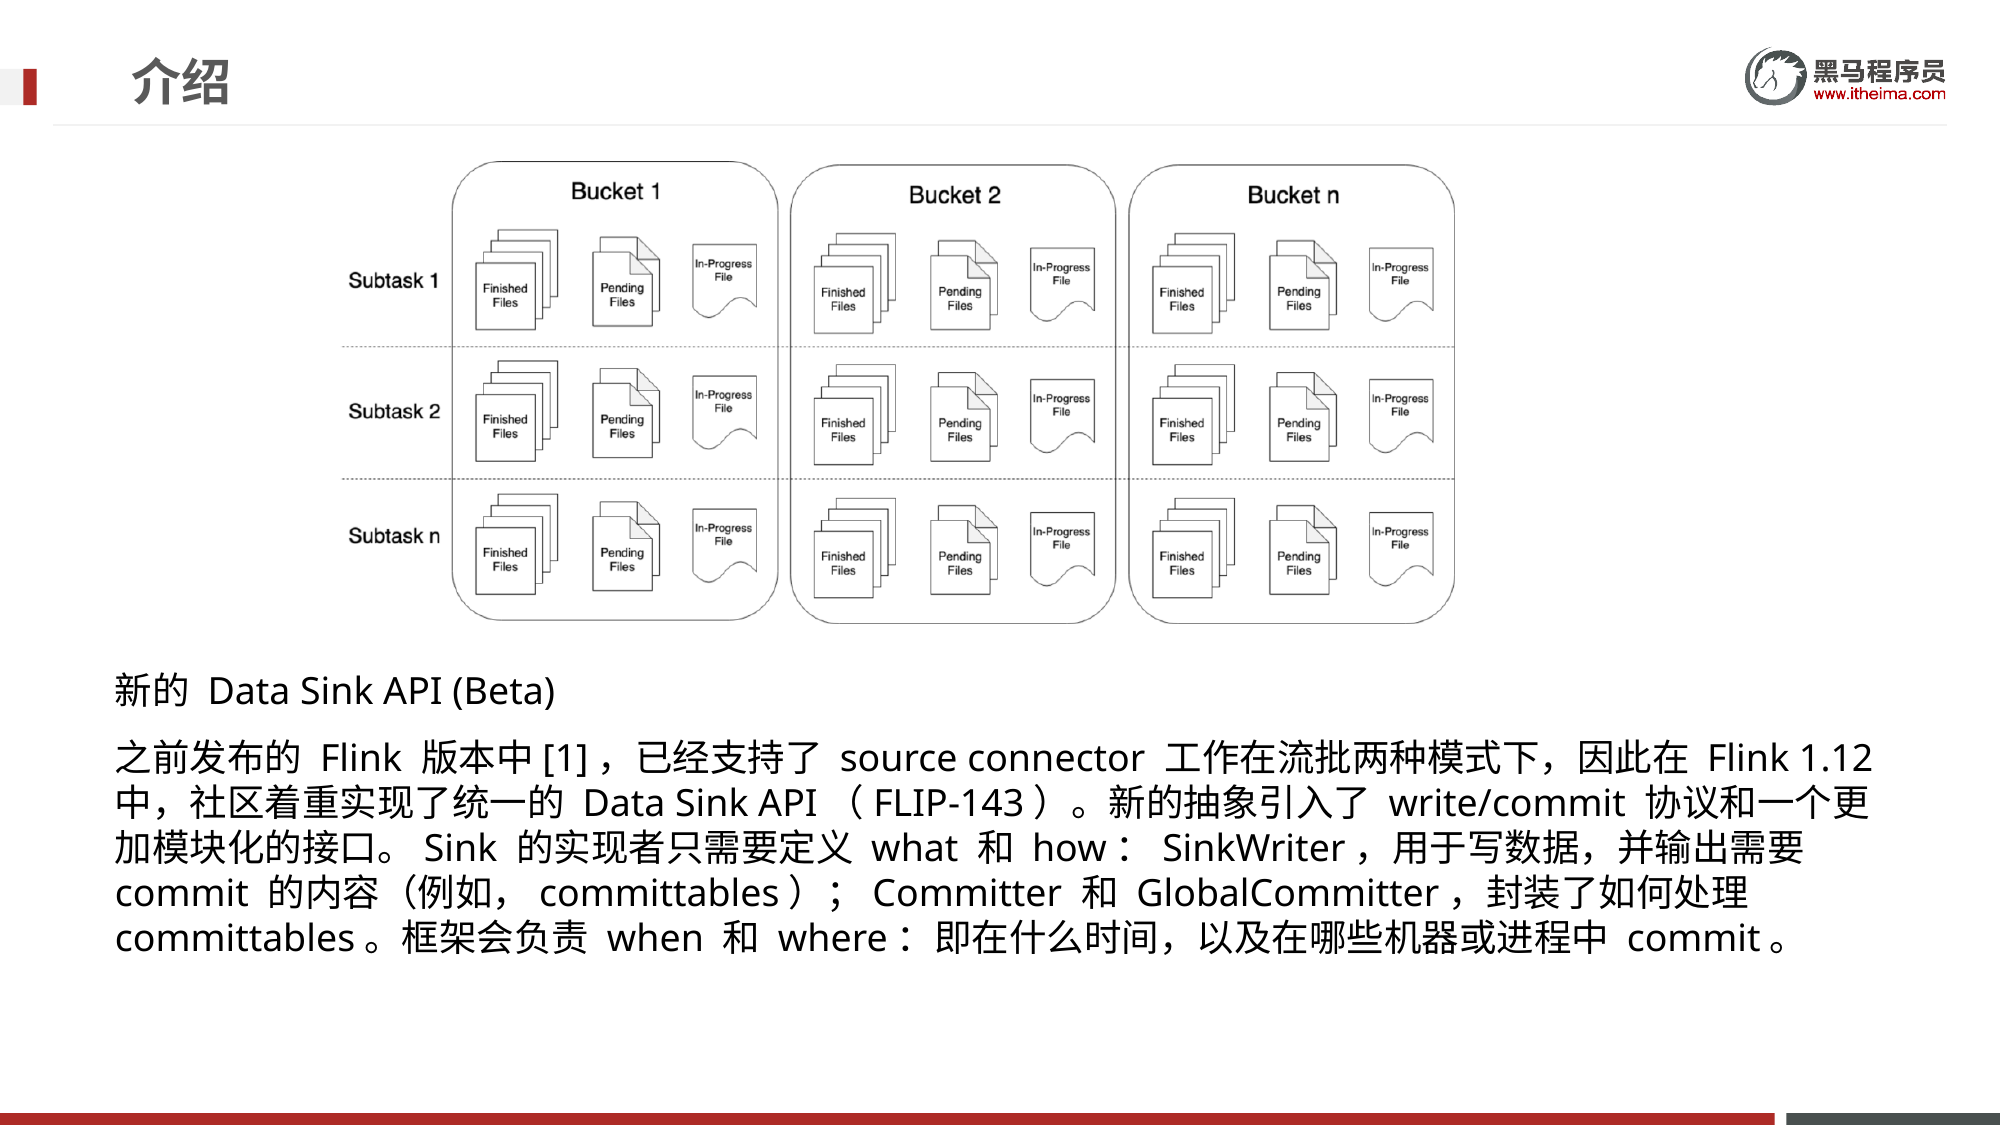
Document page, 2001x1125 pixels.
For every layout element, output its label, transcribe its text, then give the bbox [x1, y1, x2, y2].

picture [1744, 46, 1946, 106]
title 介绍 [116, 38, 1556, 124]
picture [340, 154, 1459, 629]
text_box 新的 Data Sink API (Beta) 之前发布的 Flink 版本中[1]，已经支持了 source connector 工作在流批两种模式下，因此在 Flink 1.12 中，社区着重实现了统一的 Data Sink API（FLIP-143）。新的抽象引入了 write/commit 协议和一个更加模块化的接口。Sink 的实现者只需要定义 what 和 how：SinkWriter，用于写数据，并输出需要 commit 的内容（例如，committables）；Committer 和 GlobalCommitter，封装了如何处理 committables。框架会负责 when 和 where：即在什么时间，以及在哪些机器或进程中 commit。 [100, 659, 1900, 966]
